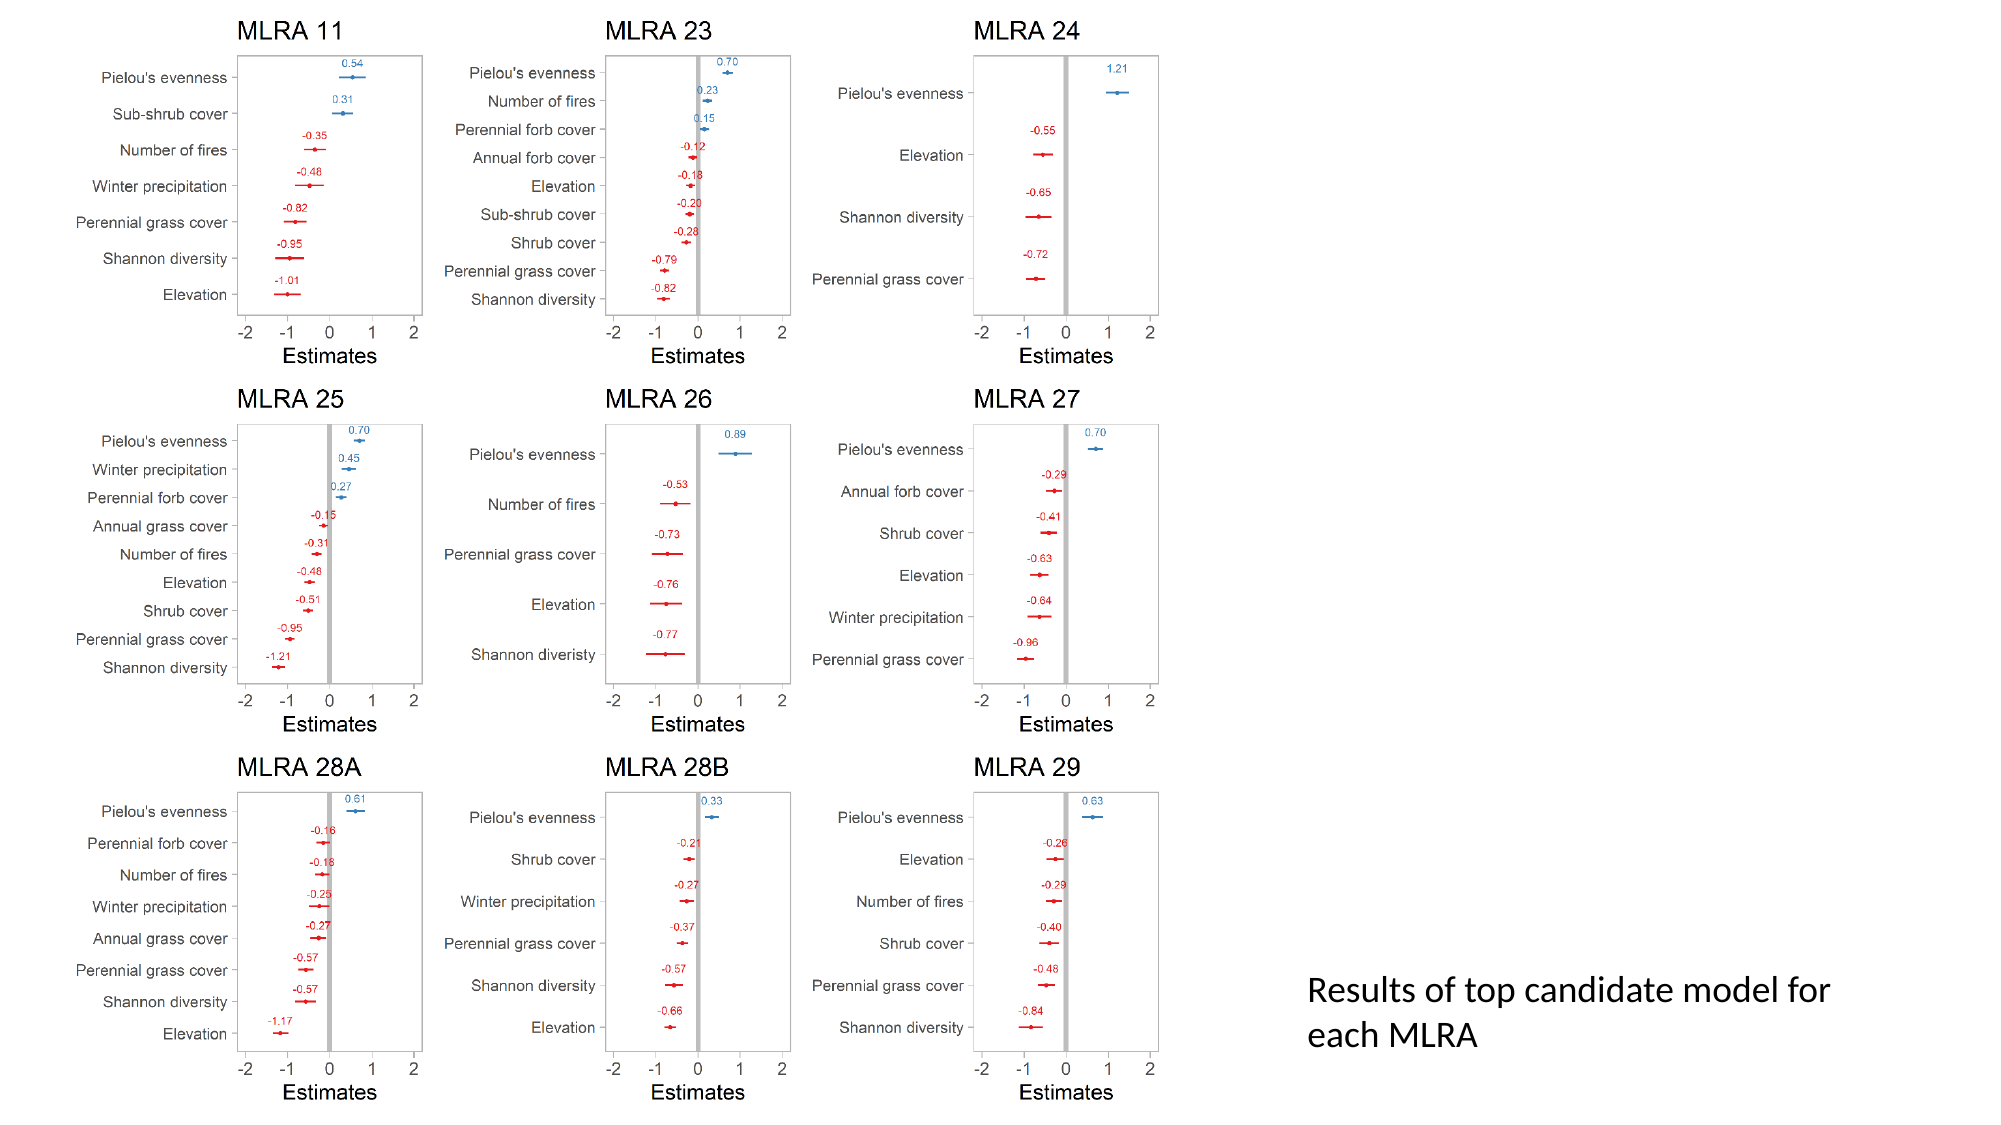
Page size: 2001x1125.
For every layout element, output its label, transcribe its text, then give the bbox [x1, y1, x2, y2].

picture [54, 0, 1180, 1125]
text_box Results of top candidate model for each MLRA [1292, 957, 1891, 1062]
